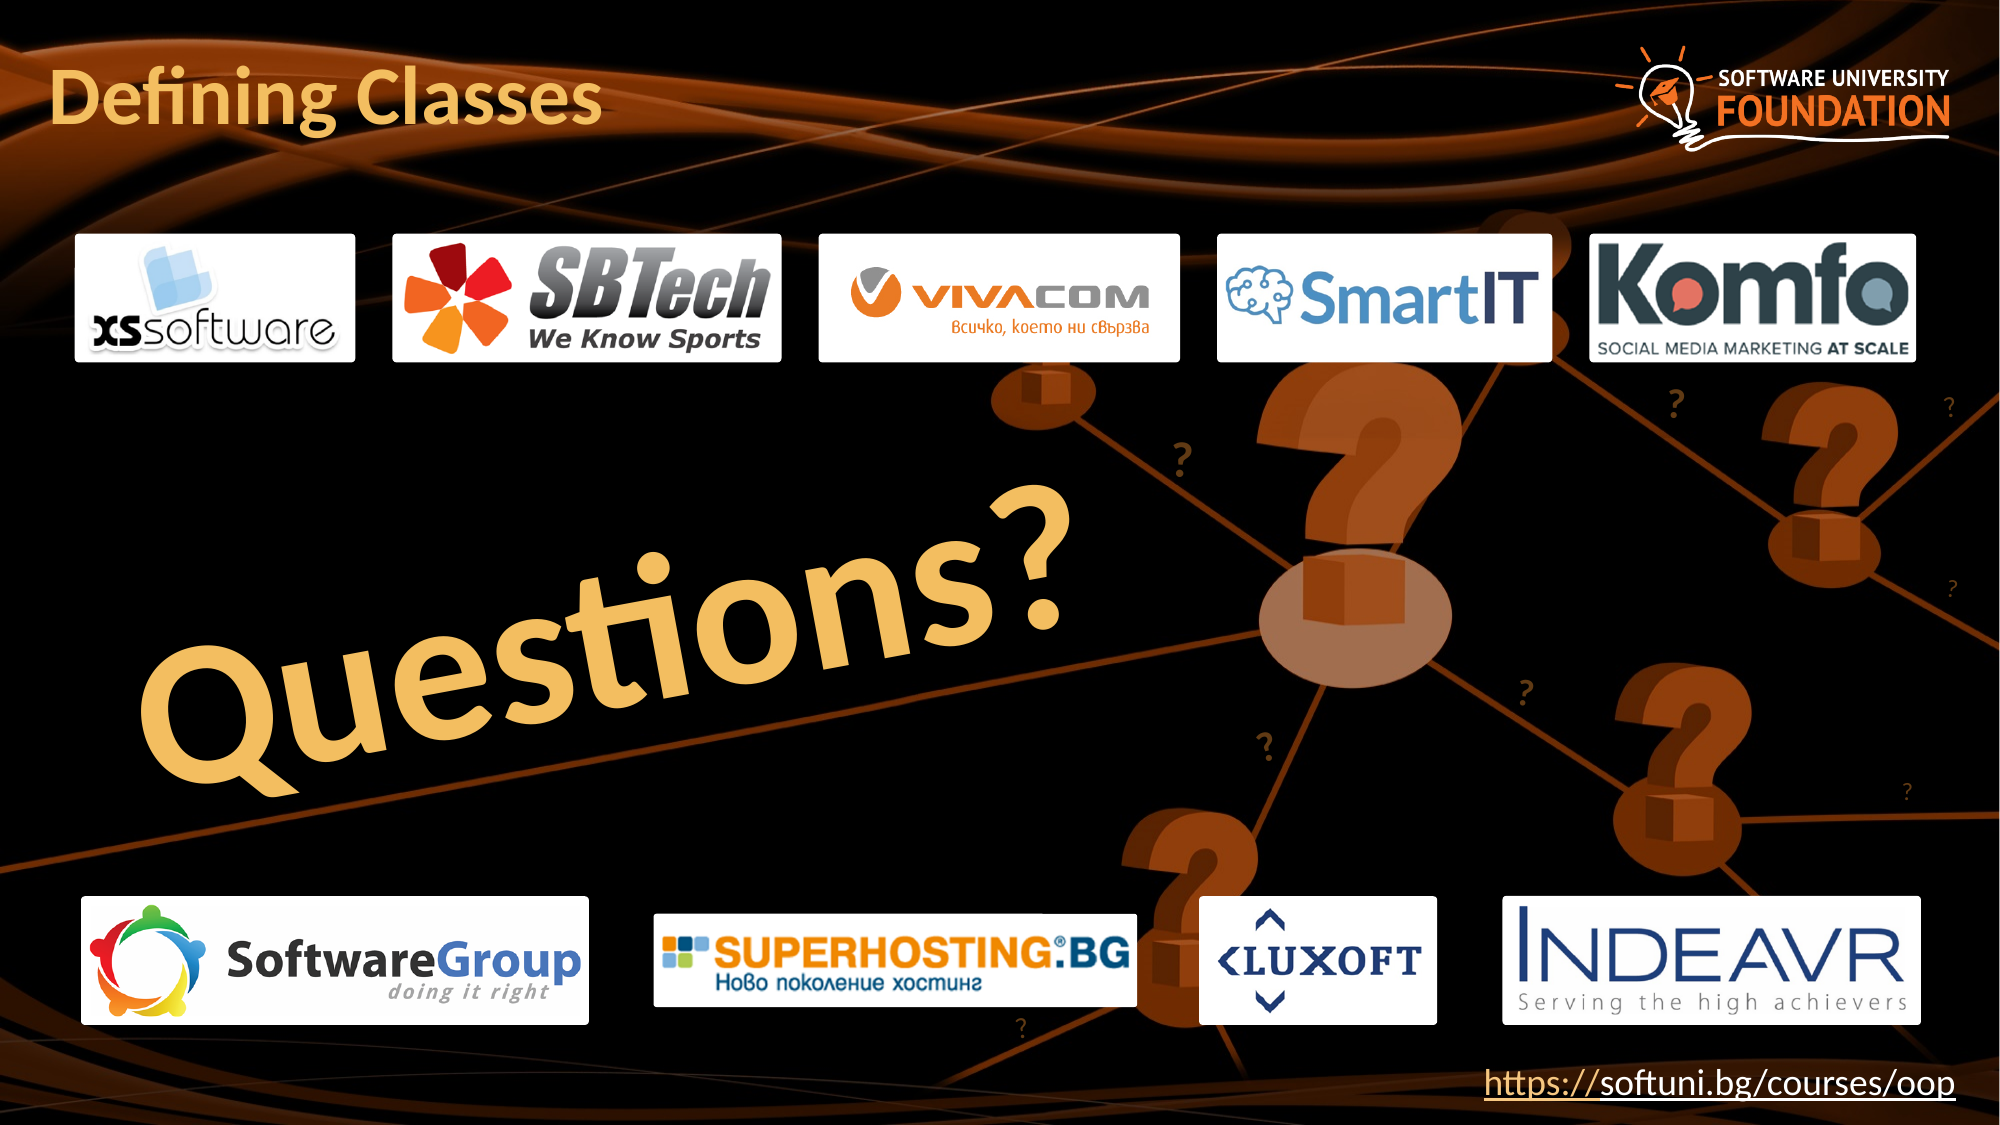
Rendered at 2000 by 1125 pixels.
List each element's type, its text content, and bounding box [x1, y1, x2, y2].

picture [0, 0, 2000, 1125]
title Defining Classes [30, 6, 1602, 189]
list https://softuni.bg/courses/oop [250, 1050, 1971, 1108]
